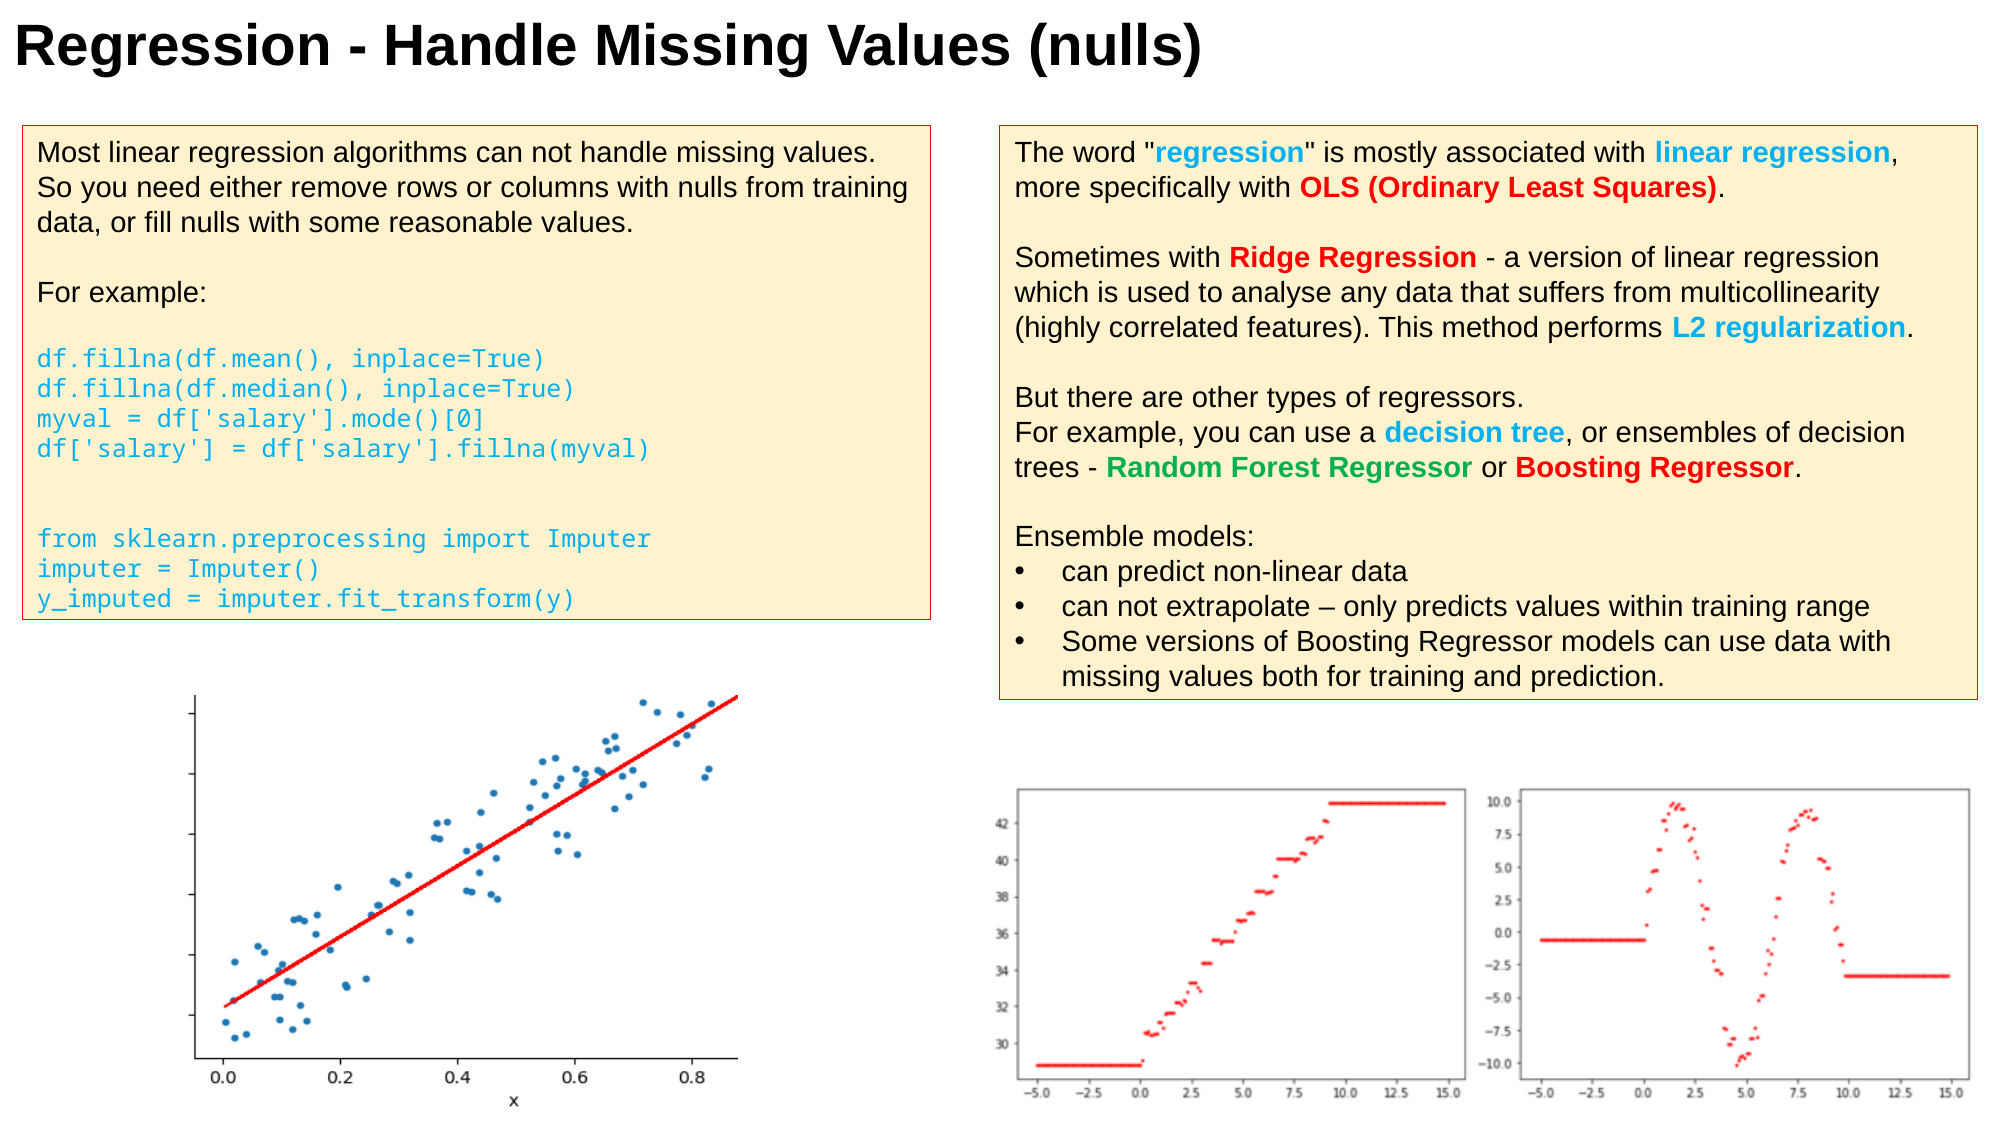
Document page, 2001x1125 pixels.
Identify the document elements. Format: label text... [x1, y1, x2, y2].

picture [188, 695, 738, 1123]
text_box The word "regression" is mostly associated with linear regression, more specifically with OLS (Ordinary Least Squares). Sometimes with Ridge Regression - a version of linear regression which is used to analyse any data that suffers from multicollinearity (highly correlated features). This method performs L2 regularization. But there are other types of regressors. For example, you can use a decision tree, or ensembles of decision trees - Random Forest Regressor or Boosting Regressor. Ensemble models: can predict non-linear data can not extrapolate – only predicts values within training range Some versions of Boosting Regressor models can use data with missing values both for training and prediction. [999, 125, 1978, 700]
text_box Most linear regression algorithms can not handle missing values. So you need either remove rows or columns with nulls from training data, or fill nulls with some reasonable values. For example: df.fillna(df.mean(), inplace=True) df.fillna(df.median(), inplace=True) myval = df['salary'].mode()[0] df['salary'] = df['salary'].fillna(myval) from sklearn.preprocessing import Imputer imputer = Imputer() y_imputed = imputer.fit_transform(y) [22, 125, 931, 620]
text_box Regression - Handle Missing Values (nulls) [0, 0, 1278, 85]
picture [987, 781, 1979, 1110]
